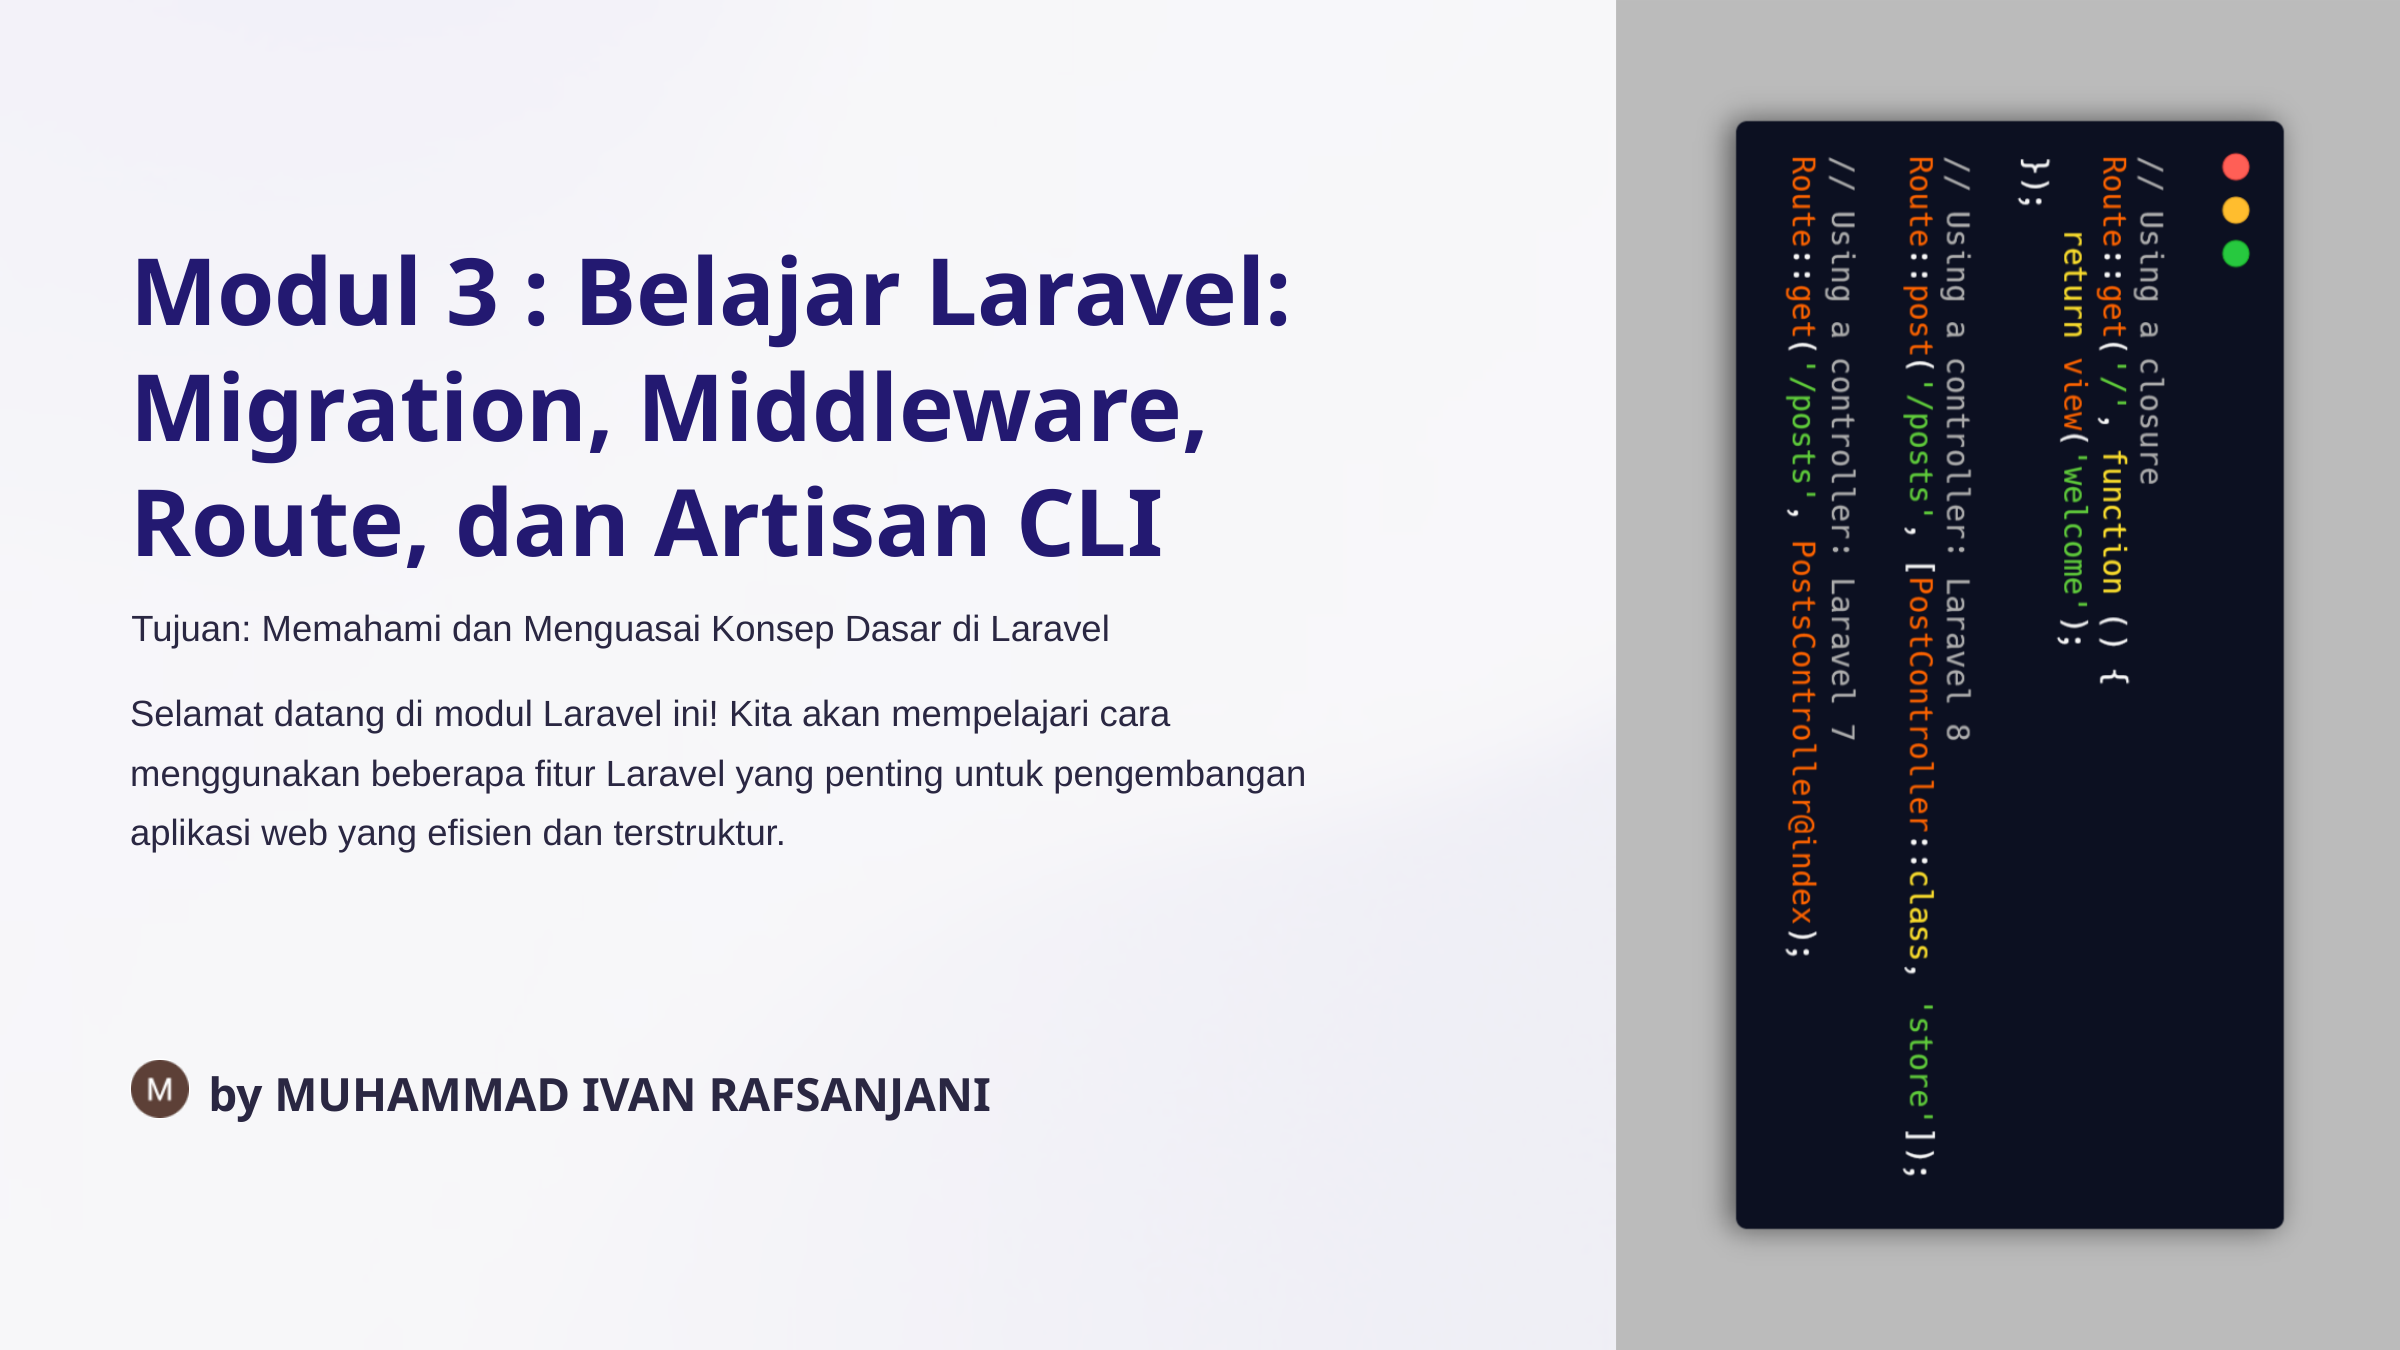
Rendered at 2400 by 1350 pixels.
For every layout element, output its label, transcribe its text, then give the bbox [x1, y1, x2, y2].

text_box Selamat datang di modul Laravel ini! Kita akan mempelajari cara menggunakan beberapa fitur Laravel yang penting untuk pengembangan aplikasi web yang efisien dan terstruktur. [130, 674, 1334, 854]
text_box by MUHAMMAD IVAN RAFSANJANI [208, 1056, 993, 1122]
text_box Modul 3 : Belajar Laravel: Migration, Middleware, Route, dan Artisan CLI [130, 228, 1370, 578]
picture [1334, 1, 2400, 1349]
picture [131, 1060, 189, 1118]
text_box Tujuan: Memahami dan Menguasai Konsep Dasar di Laravel [131, 589, 1334, 649]
